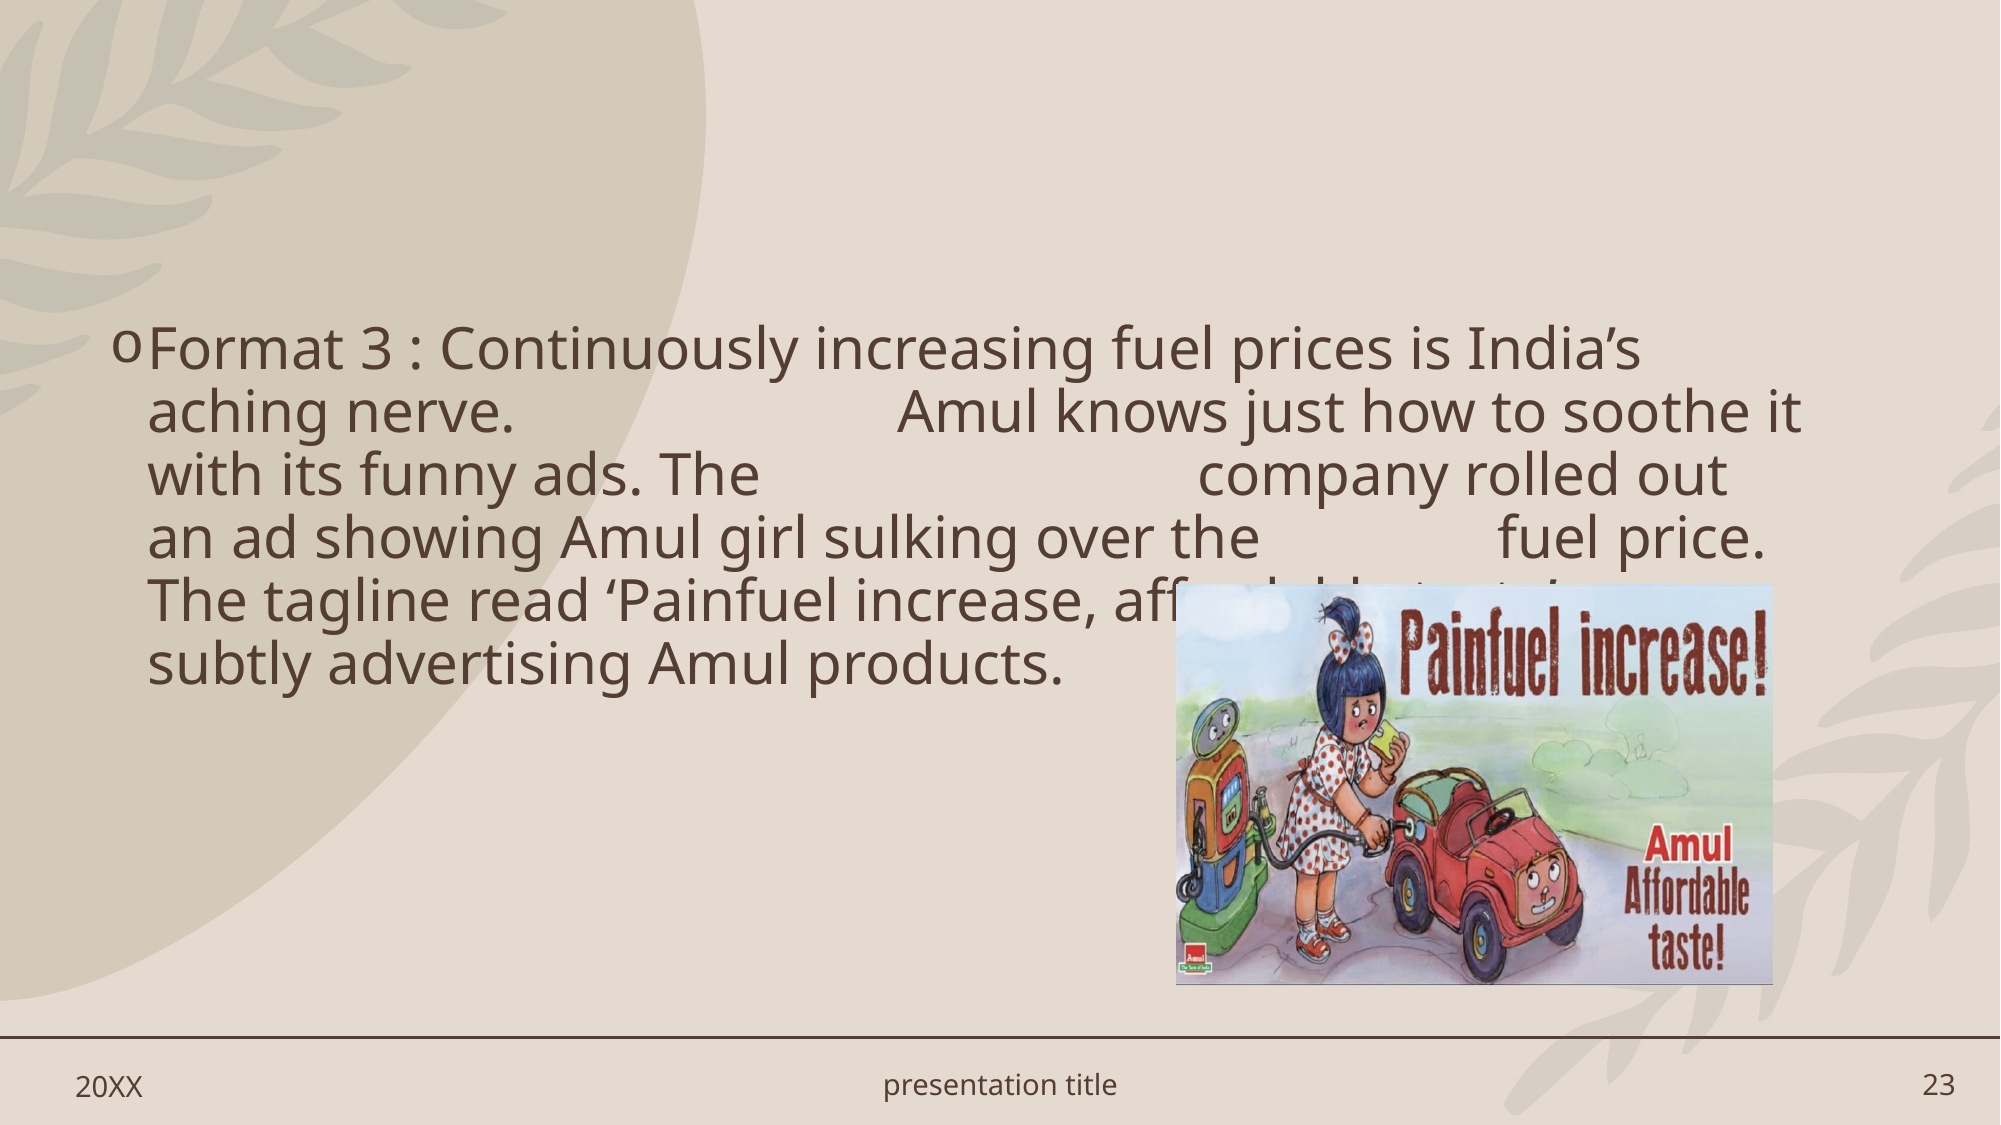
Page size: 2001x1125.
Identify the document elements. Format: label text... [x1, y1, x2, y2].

list Format 3 : Continuously increasing fuel prices is India’s aching nerve. Amul knows just how to soothe it with its funny ads. The company rolled out an ad showing Amul girl sulking over the fuel price. The tagline read ‘Painfuel increase, affordable taste’, subtly advertising Amul products. [94, 311, 1820, 948]
picture [1176, 584, 1773, 986]
slide_number 20XX [60, 1060, 222, 1112]
footer presentation title [718, 1060, 1283, 1112]
slide_number 23 [1808, 1060, 1971, 1112]
